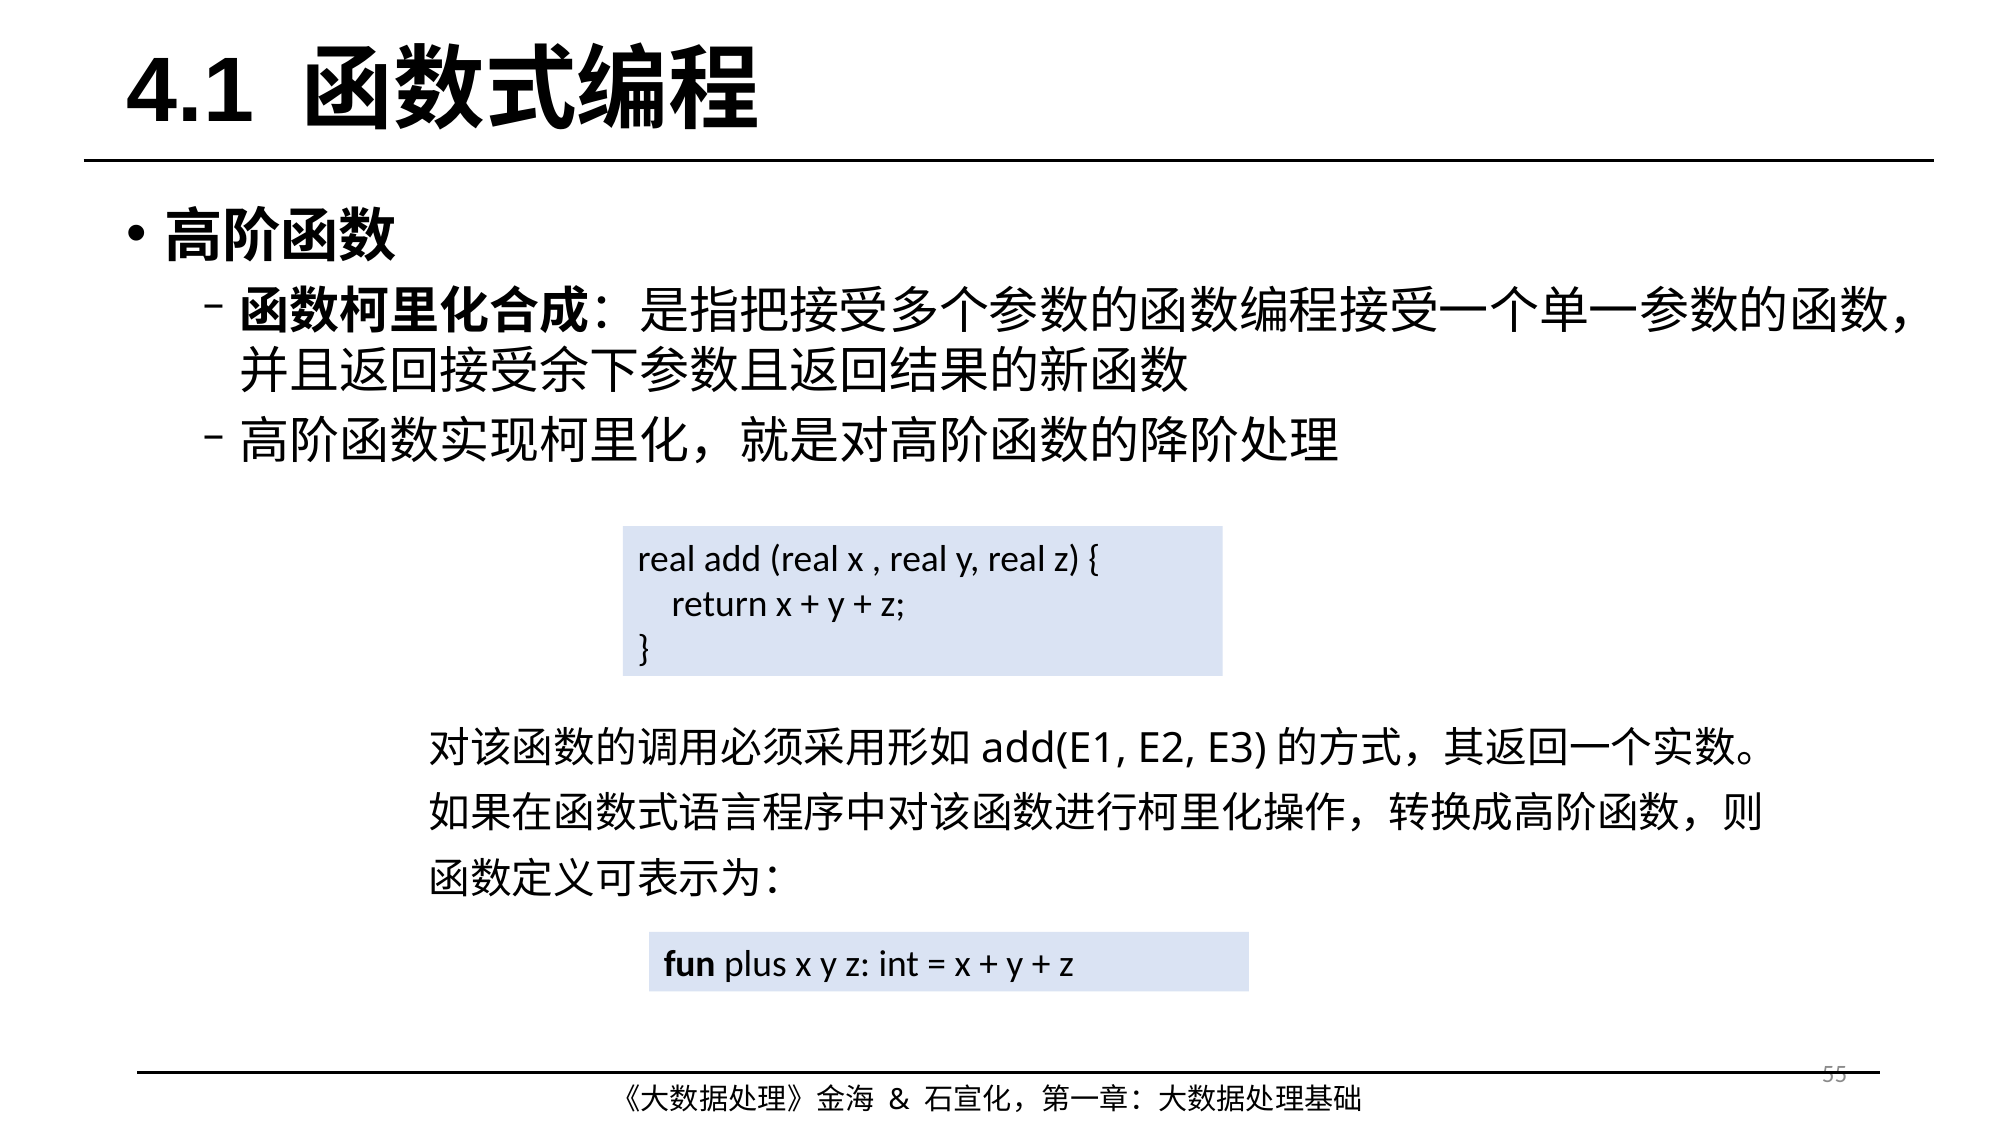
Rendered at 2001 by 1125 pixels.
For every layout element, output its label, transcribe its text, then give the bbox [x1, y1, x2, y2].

text_box 对该函数的调用必须采用形如add(E1, E2, E3)的方式，其返回一个实数。 如果在函数式语言程序中对该函数进行柯里化操作，转换成高阶函数，则函数定义可表示为： [413, 698, 1793, 909]
list 高阶函数 函数柯里化合成：是指把接受多个参数的函数编程接受一个单一参数的函数，并且返回接受余下参数且返回结果的新函数 高阶函数实现柯里化，就是对高阶函数的降阶处理 [111, 190, 1905, 1014]
text_box real add (real x , real y, real z) { return x + y + z; } [622, 526, 1223, 676]
text_box fun plus x y z: int = x + y + z [649, 931, 1249, 992]
title 4.1 函数式编程 [111, 22, 1905, 161]
slide_number 55 [1412, 1042, 1863, 1103]
